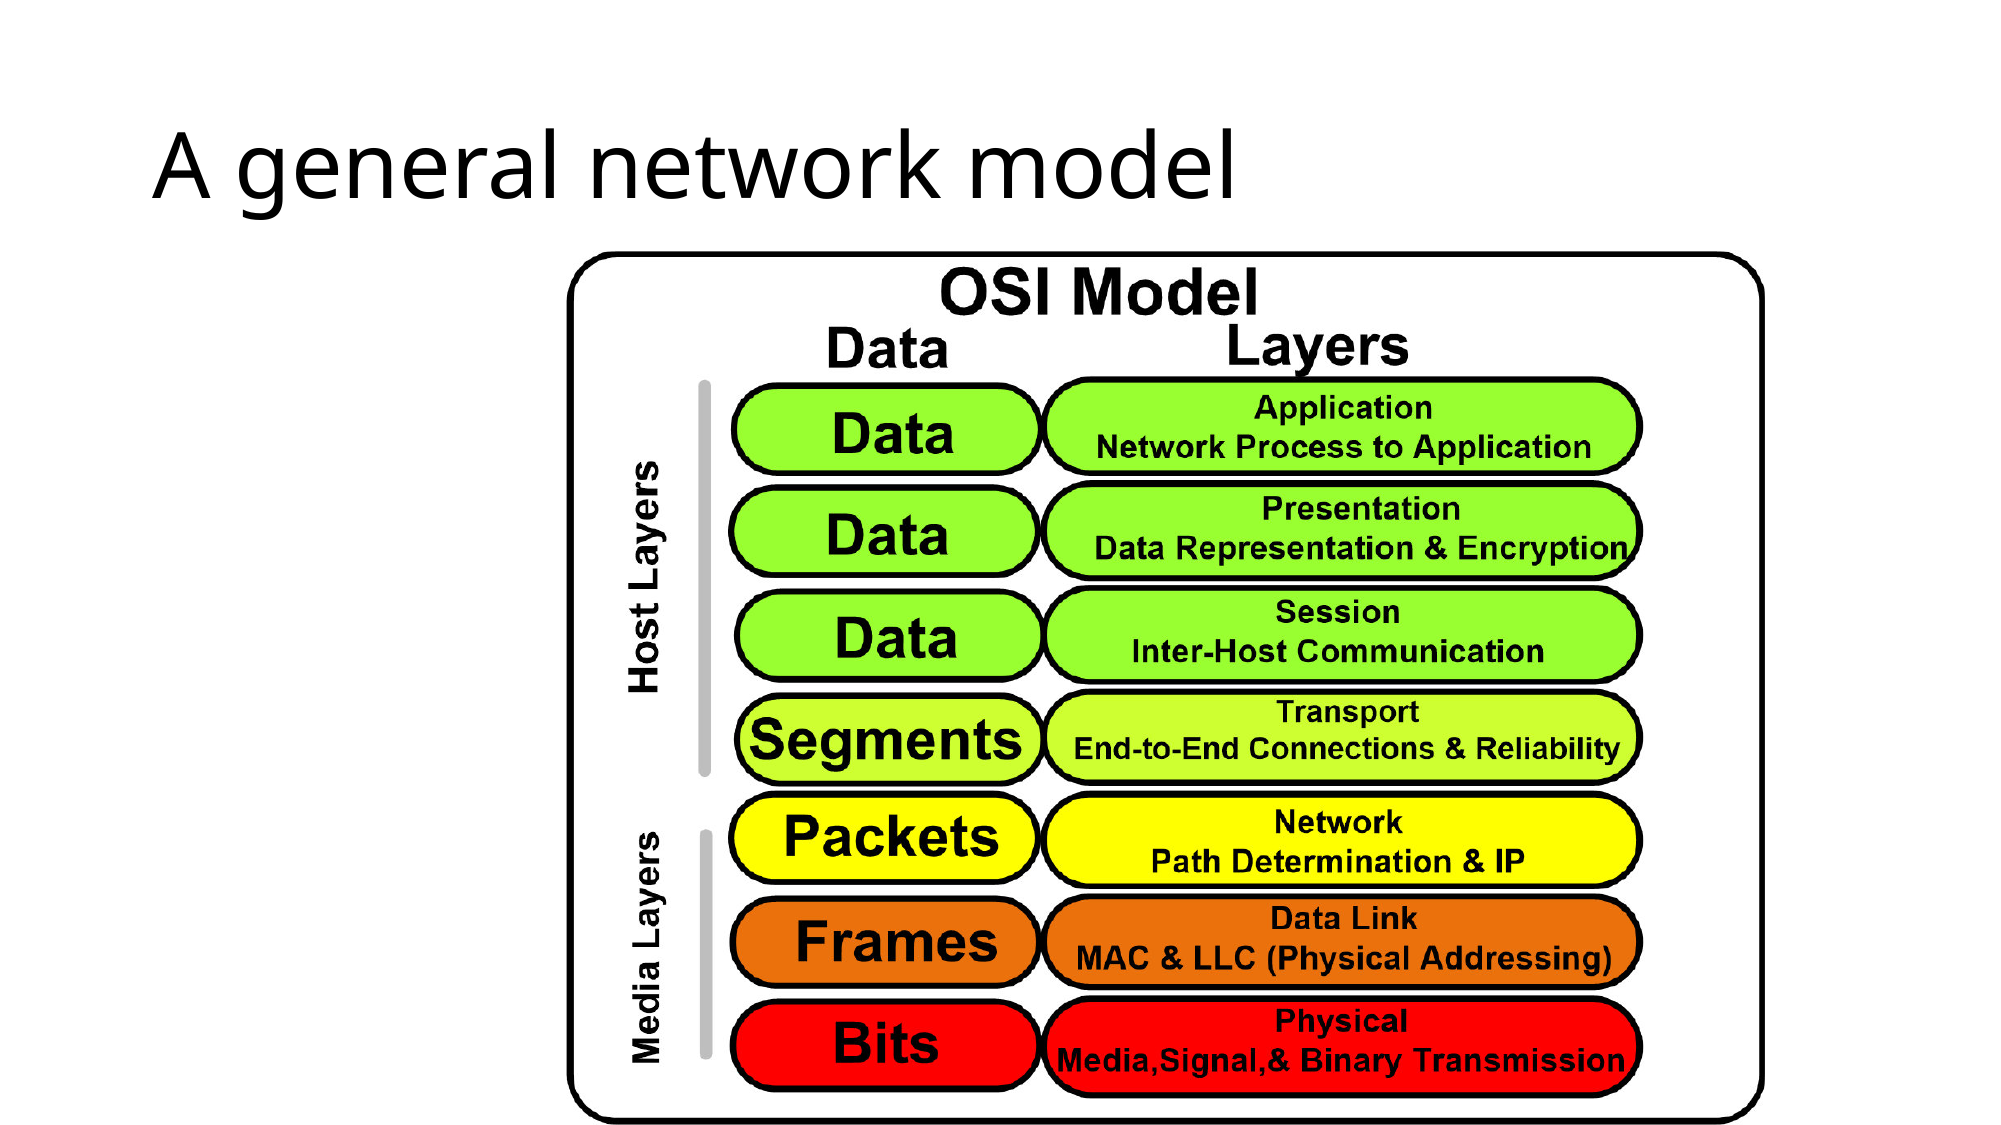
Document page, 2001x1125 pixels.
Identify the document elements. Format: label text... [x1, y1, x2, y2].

title A general network model [137, 59, 1863, 278]
picture [566, 243, 1765, 1125]
